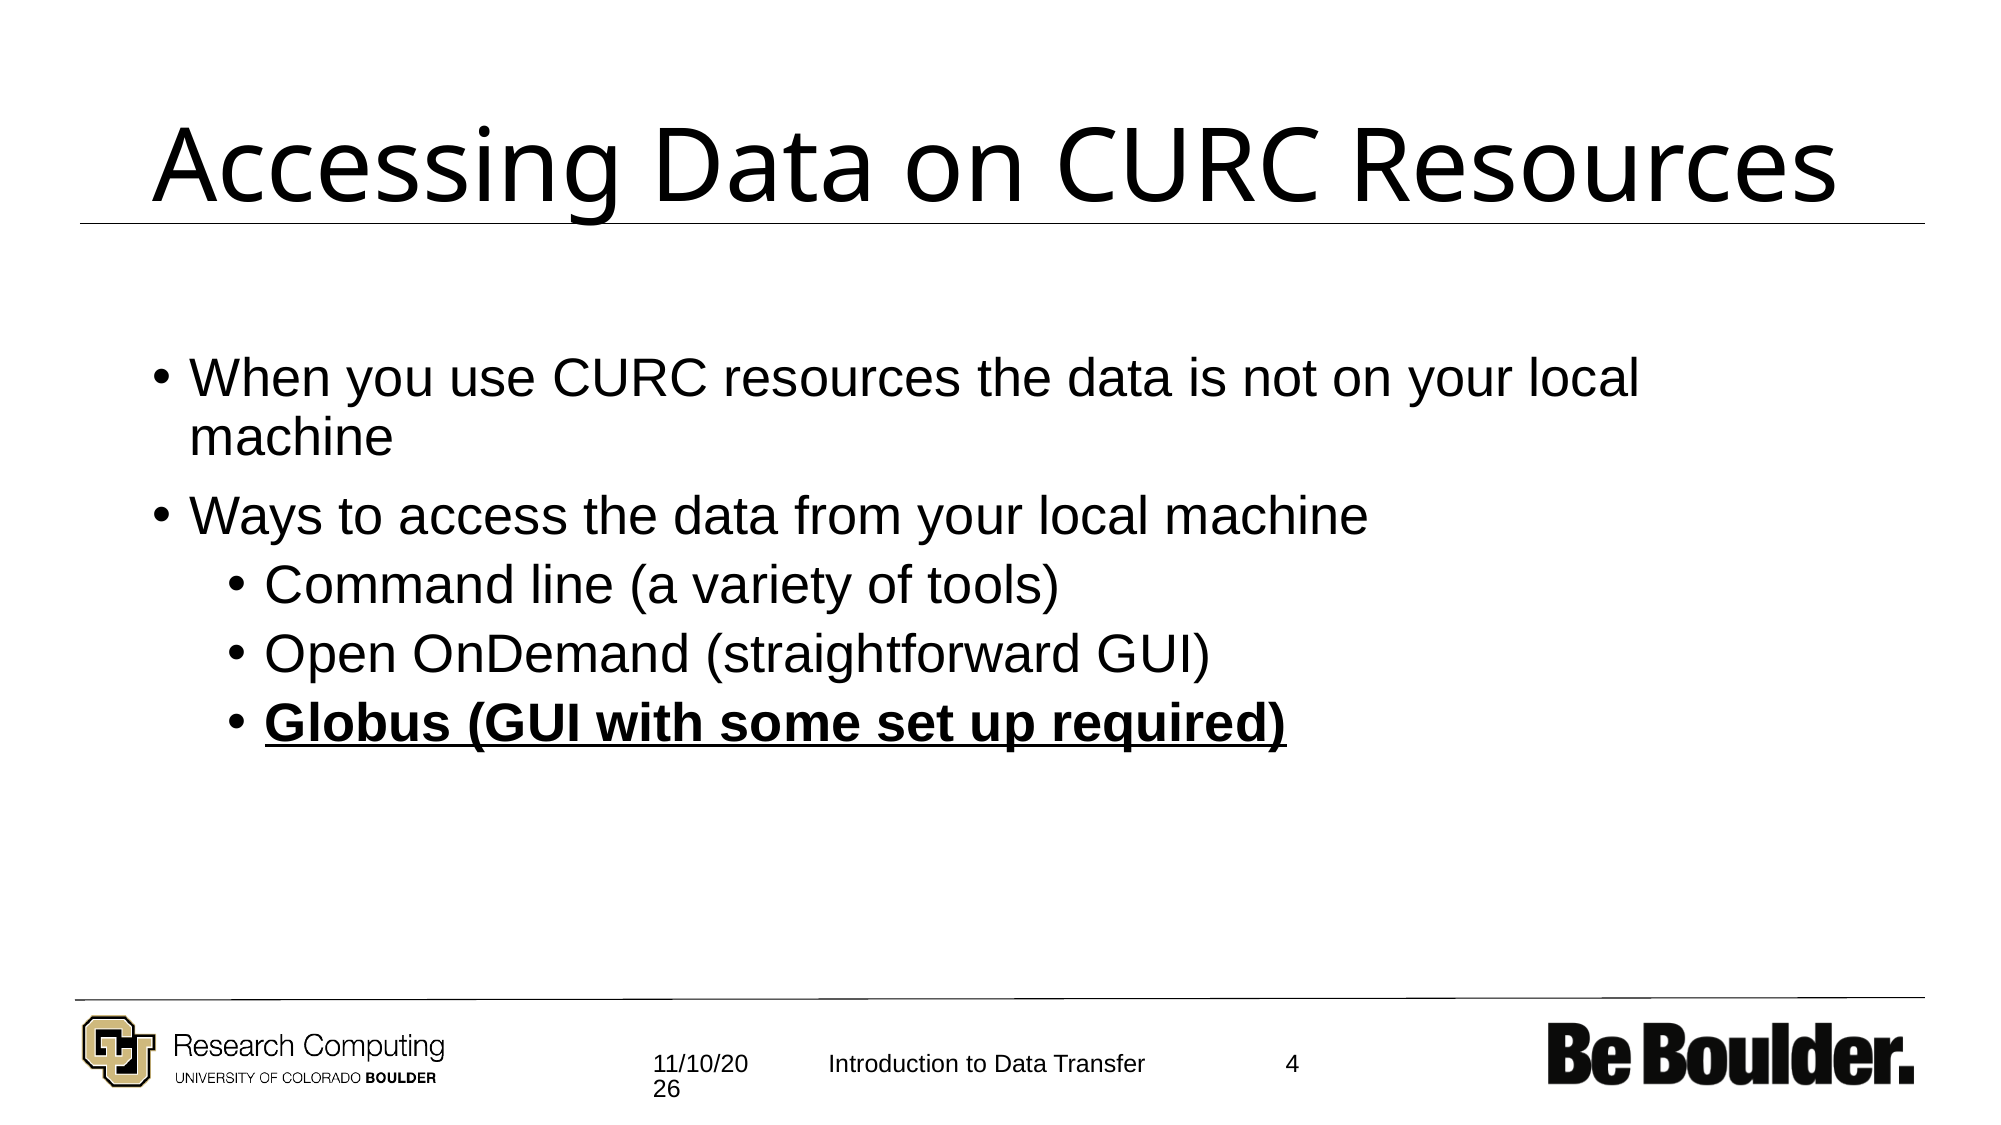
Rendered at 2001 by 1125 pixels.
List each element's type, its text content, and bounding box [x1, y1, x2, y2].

picture [81, 1015, 444, 1088]
picture [1524, 1015, 1938, 1088]
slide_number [637, 1032, 772, 1093]
footer Introduction to Data Transfer [772, 1032, 1202, 1093]
title Accessing Data on CURC Resources [137, 59, 1892, 278]
slide_number 4 [1202, 1032, 1315, 1093]
list When you use CURC resources the data is not on your local machine Ways to access the data from your local machine Command line (a variety of tools) Open OnDemand (straightforward GUI) Globus (GUI with some set up required) [137, 342, 1863, 930]
